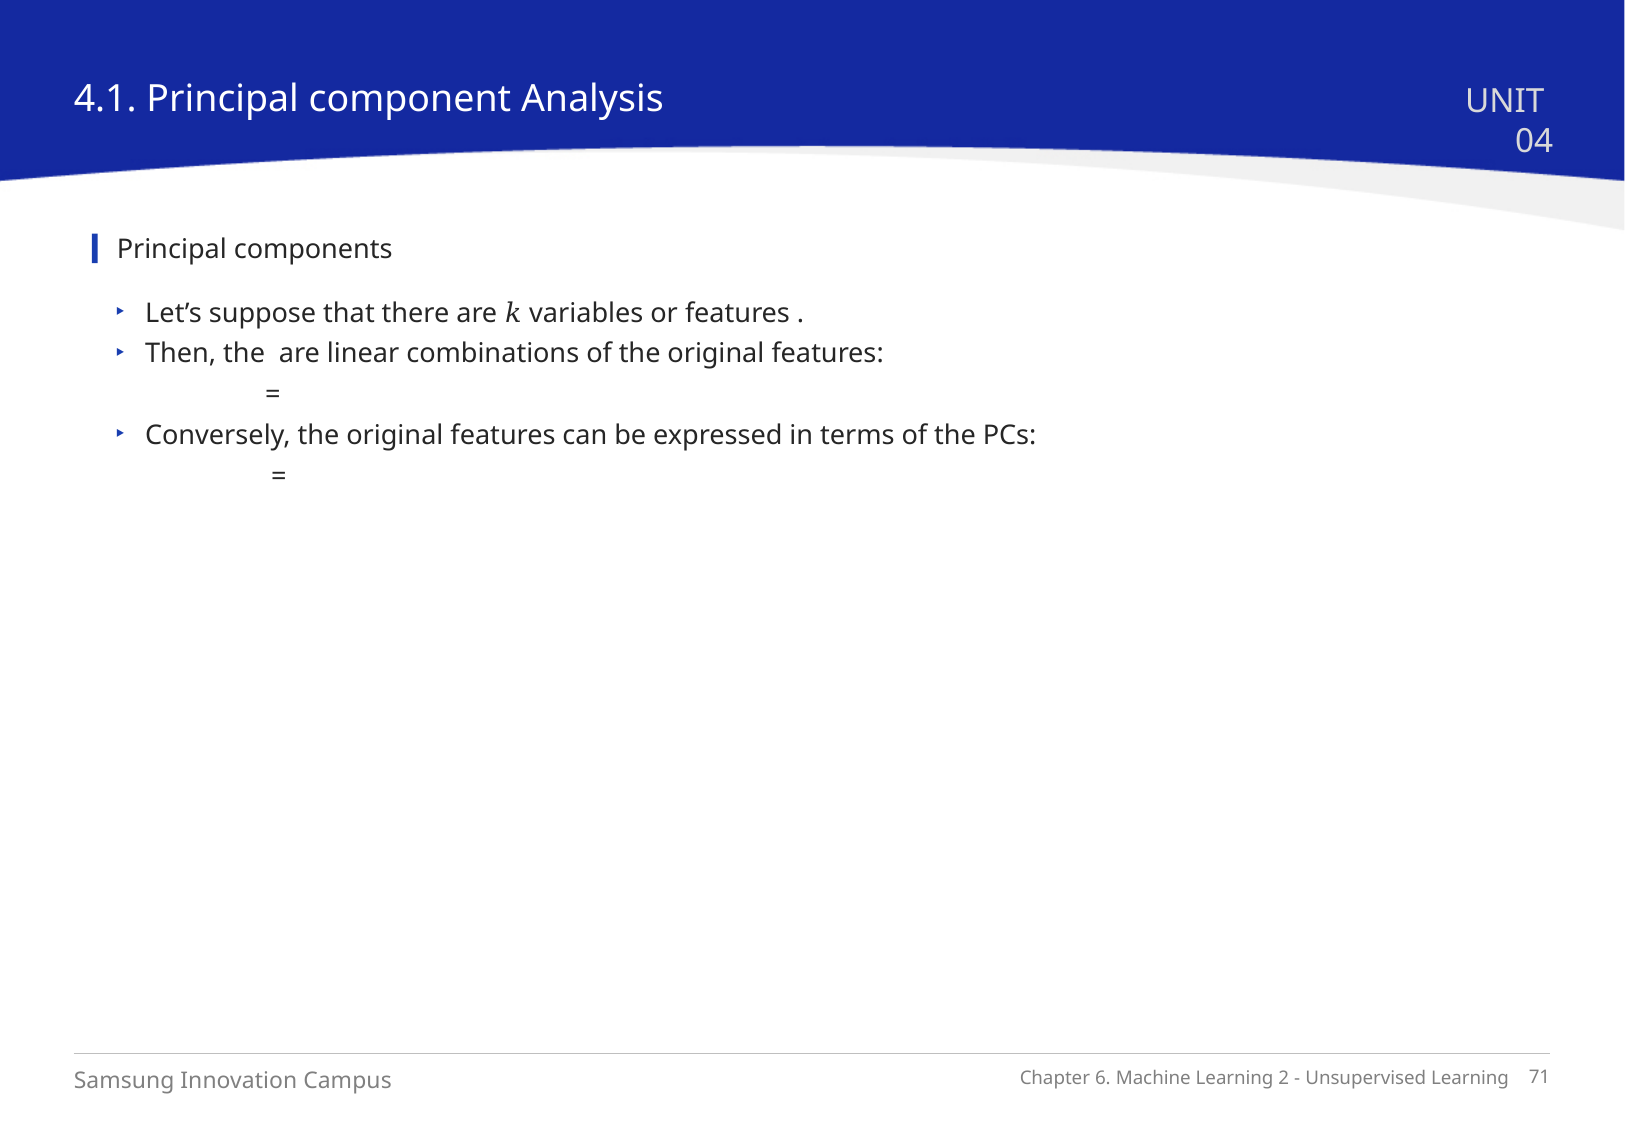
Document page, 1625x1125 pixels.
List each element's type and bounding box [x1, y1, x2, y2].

picture [0, 0, 1625, 1125]
text_box [91, 231, 1533, 265]
text_box [73, 73, 1554, 120]
